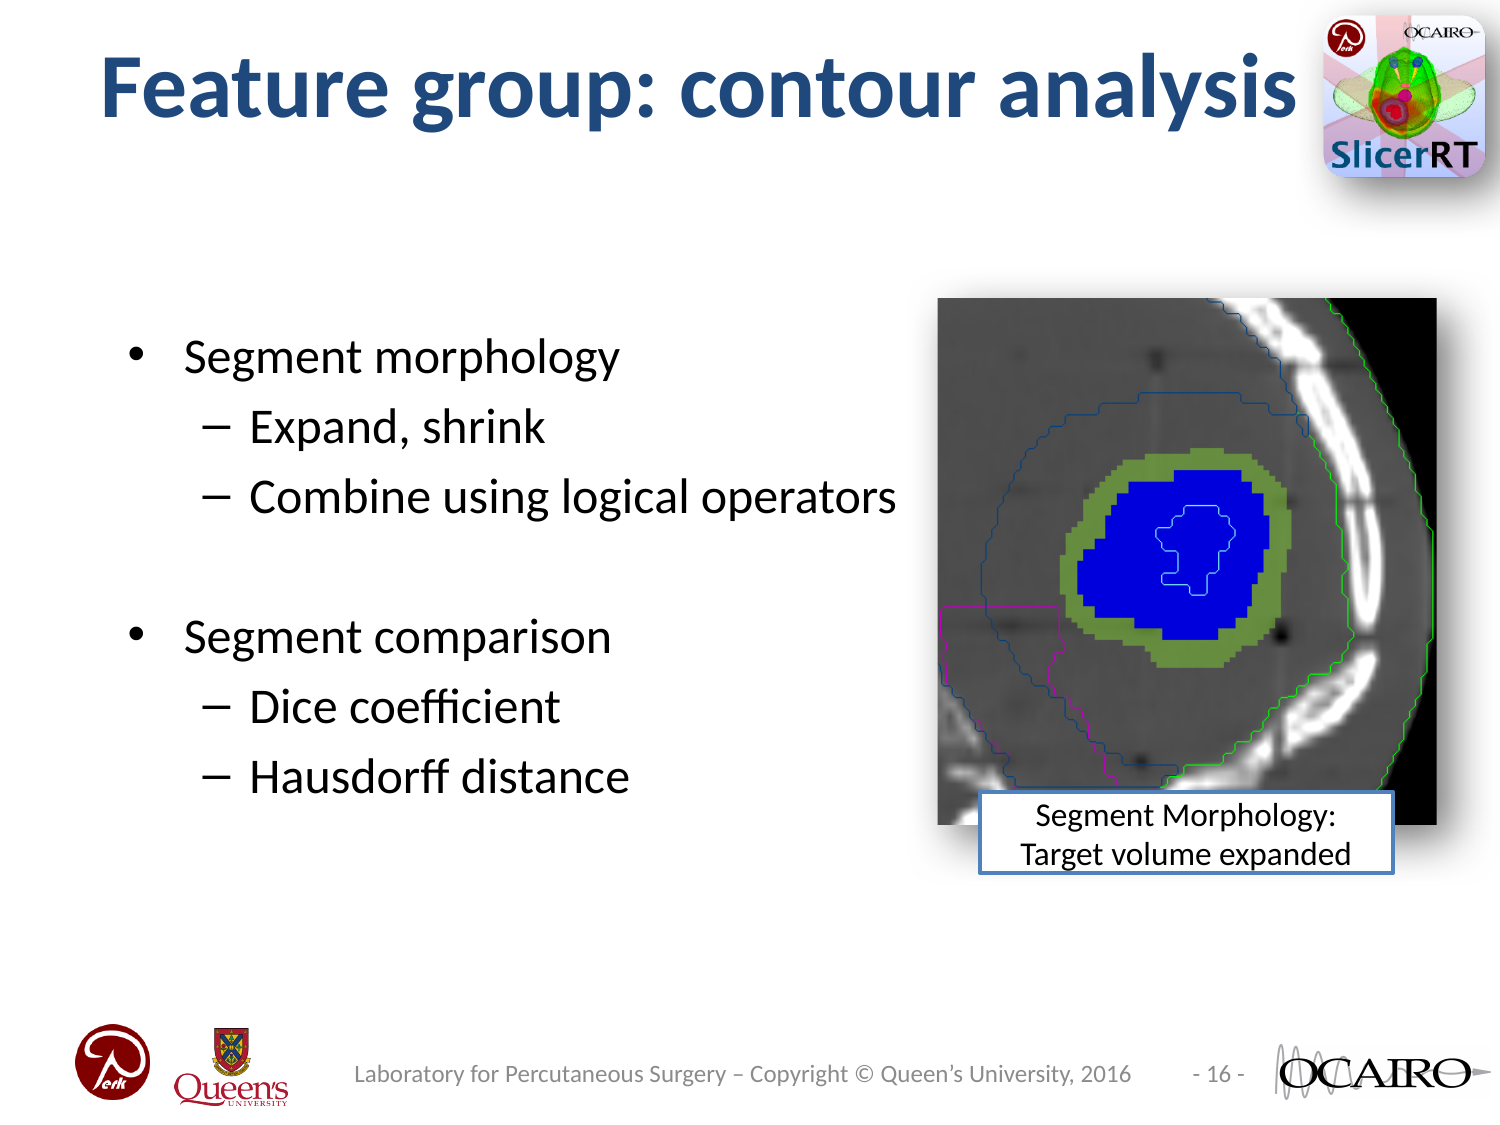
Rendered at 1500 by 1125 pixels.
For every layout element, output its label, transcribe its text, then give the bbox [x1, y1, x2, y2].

picture [1275, 1044, 1491, 1100]
slide_number - 16 - [1175, 1042, 1263, 1103]
text_box Segment morphology Expand, shrink Combine using logical operators Segment comparison Dice coefficient Hausdorff distance [112, 316, 1350, 1013]
text_box Segment Morphology: Target volume expanded [978, 833, 1395, 875]
picture [174, 1028, 288, 1106]
text_box Feature group: contour analysis [24, 0, 1335, 163]
picture [937, 298, 1437, 826]
picture [1319, 12, 1488, 181]
picture [75, 1024, 150, 1100]
footer Laboratory for Percutaneous Surgery – Copyright © Queen’s University, 2016 [312, 1042, 1175, 1103]
